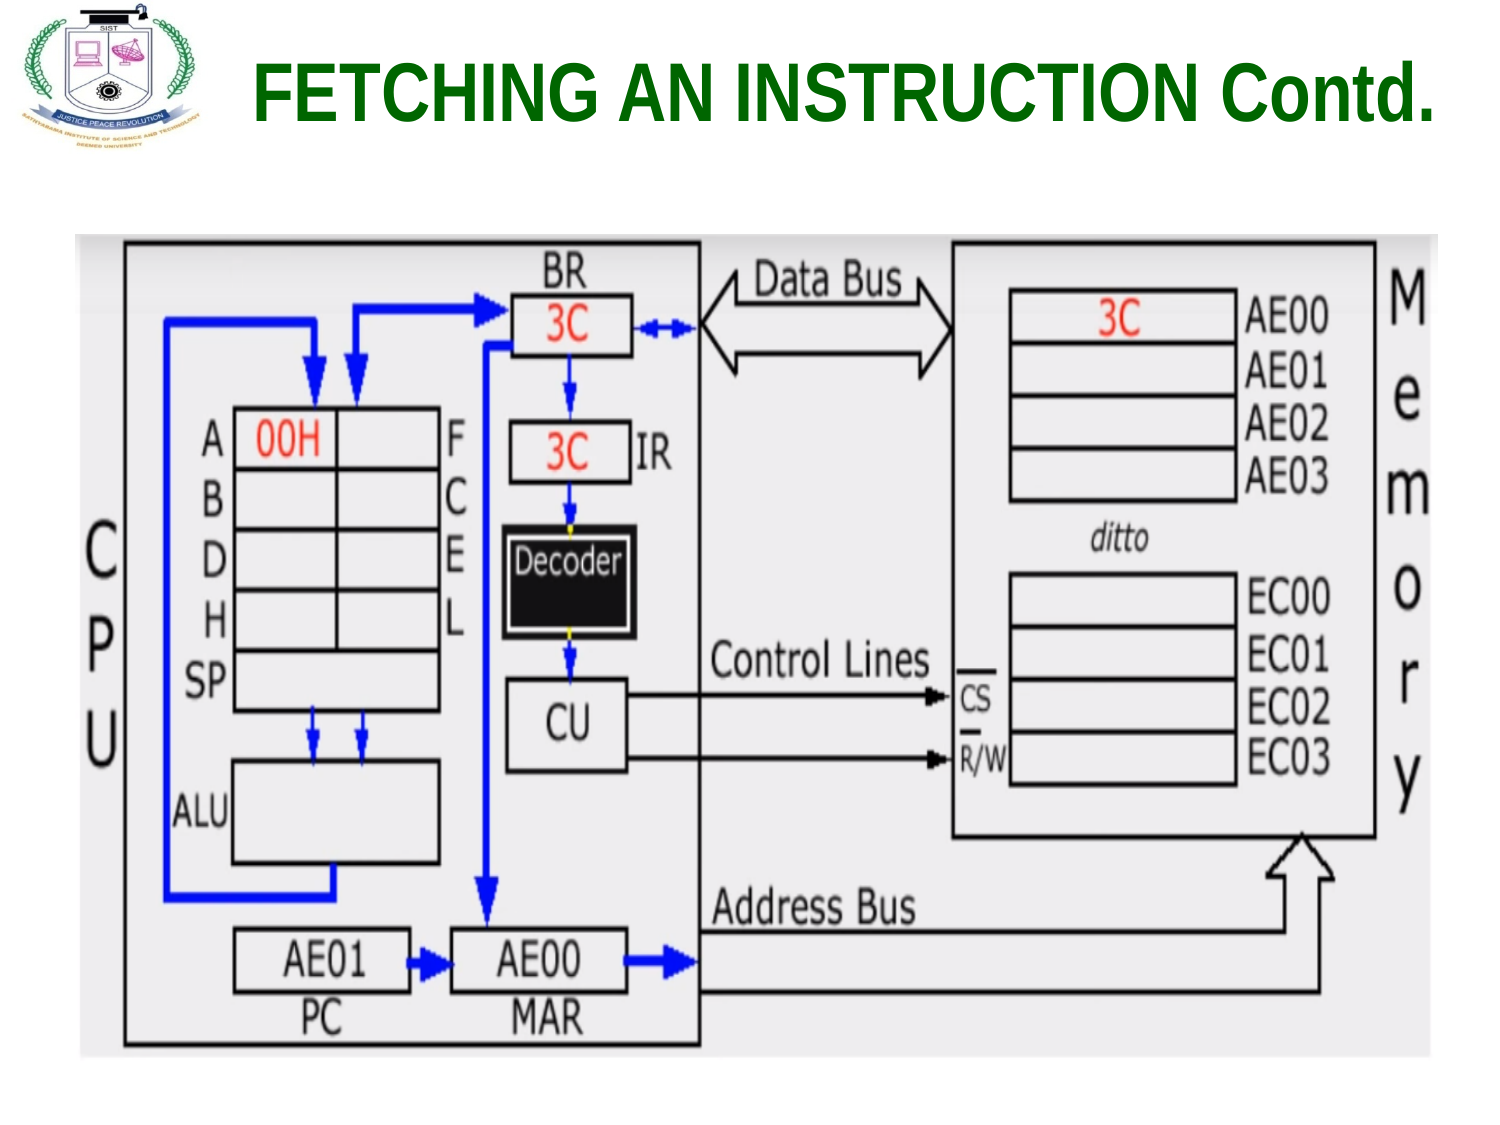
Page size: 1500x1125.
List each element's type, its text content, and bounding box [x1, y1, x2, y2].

text_box FETCHING AN INSTRUCTION Contd. [237, 30, 1500, 146]
picture [74, 234, 1438, 1076]
picture [0, 0, 220, 163]
